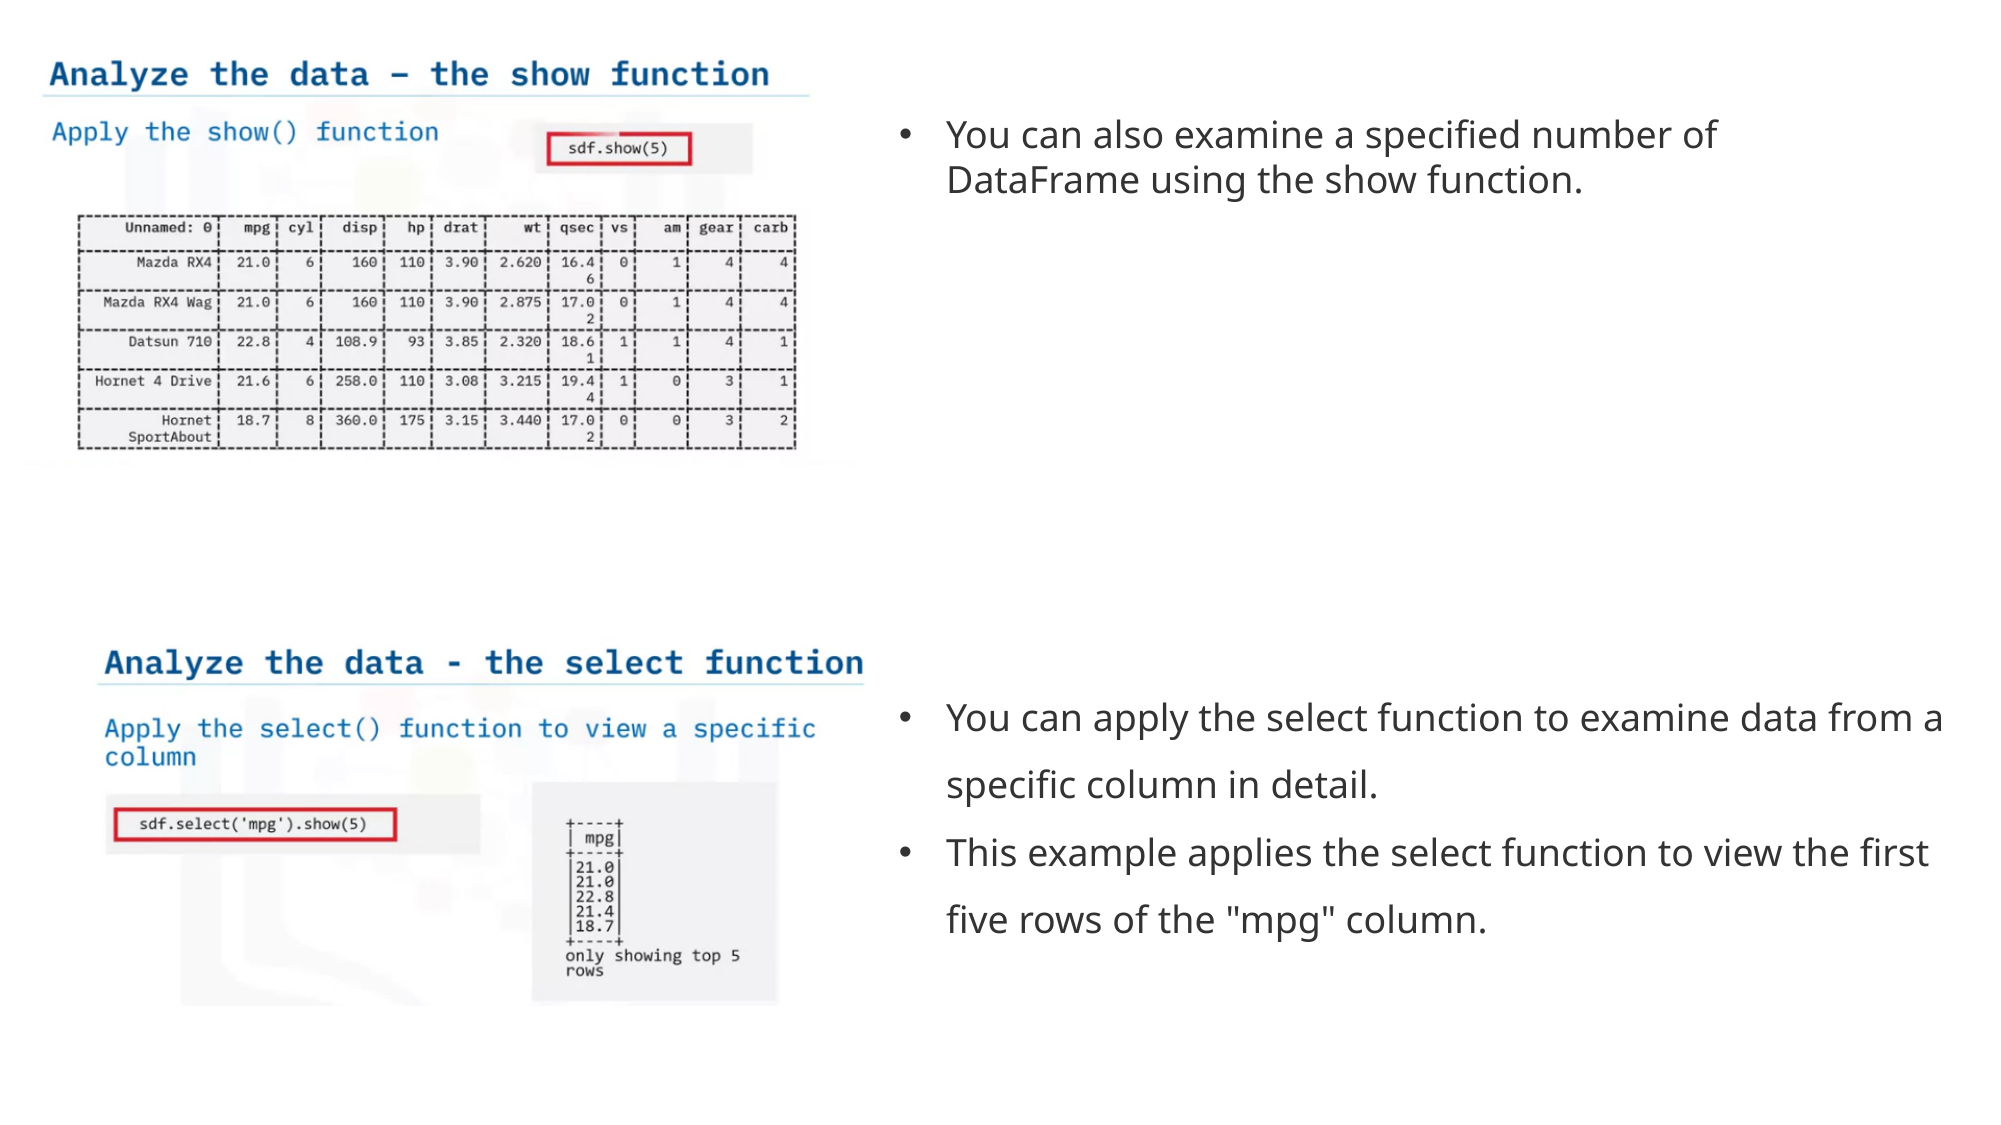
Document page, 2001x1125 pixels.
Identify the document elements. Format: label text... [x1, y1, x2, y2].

text_box You can also examine a specified number of DataFrame using the show function. [884, 103, 1917, 209]
picture [75, 628, 885, 1006]
picture [22, 53, 860, 467]
text_box You can apply the select function to examine data from a specific column in detail. This example applies the select function to view the first five rows of the "mpg" column. [885, 663, 1984, 949]
